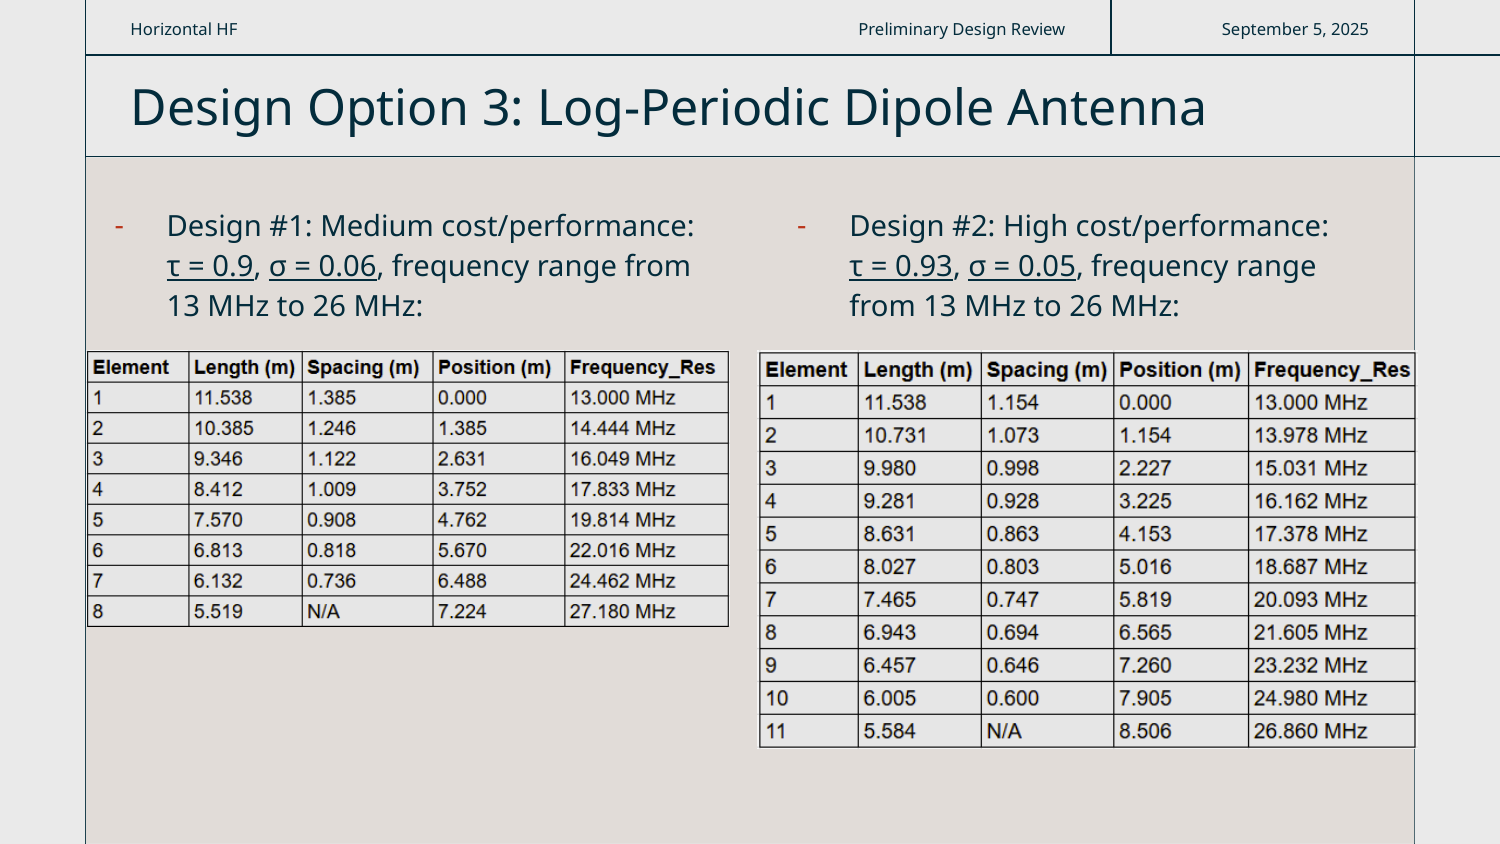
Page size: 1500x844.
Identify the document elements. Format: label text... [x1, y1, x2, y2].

subtitle September 5, 2025 [1111, 0, 1415, 54]
picture [757, 350, 1418, 749]
title Design Option 3: Log-Periodic Dipole Antenna [85, 54, 1415, 156]
subtitle Horizontal HF [85, 0, 567, 54]
list Design #1: Medium cost/performance: τ = 0.9, σ = 0.06, frequency range from 13 MHz to 26 MHz: [46, 156, 729, 844]
list Design #2: High cost/performance: τ = 0.93, σ = 0.05, frequency range from 13 MHz to 26 MHz: [729, 166, 1432, 844]
picture [86, 350, 730, 628]
subtitle Preliminary Design Review [670, 0, 1111, 54]
